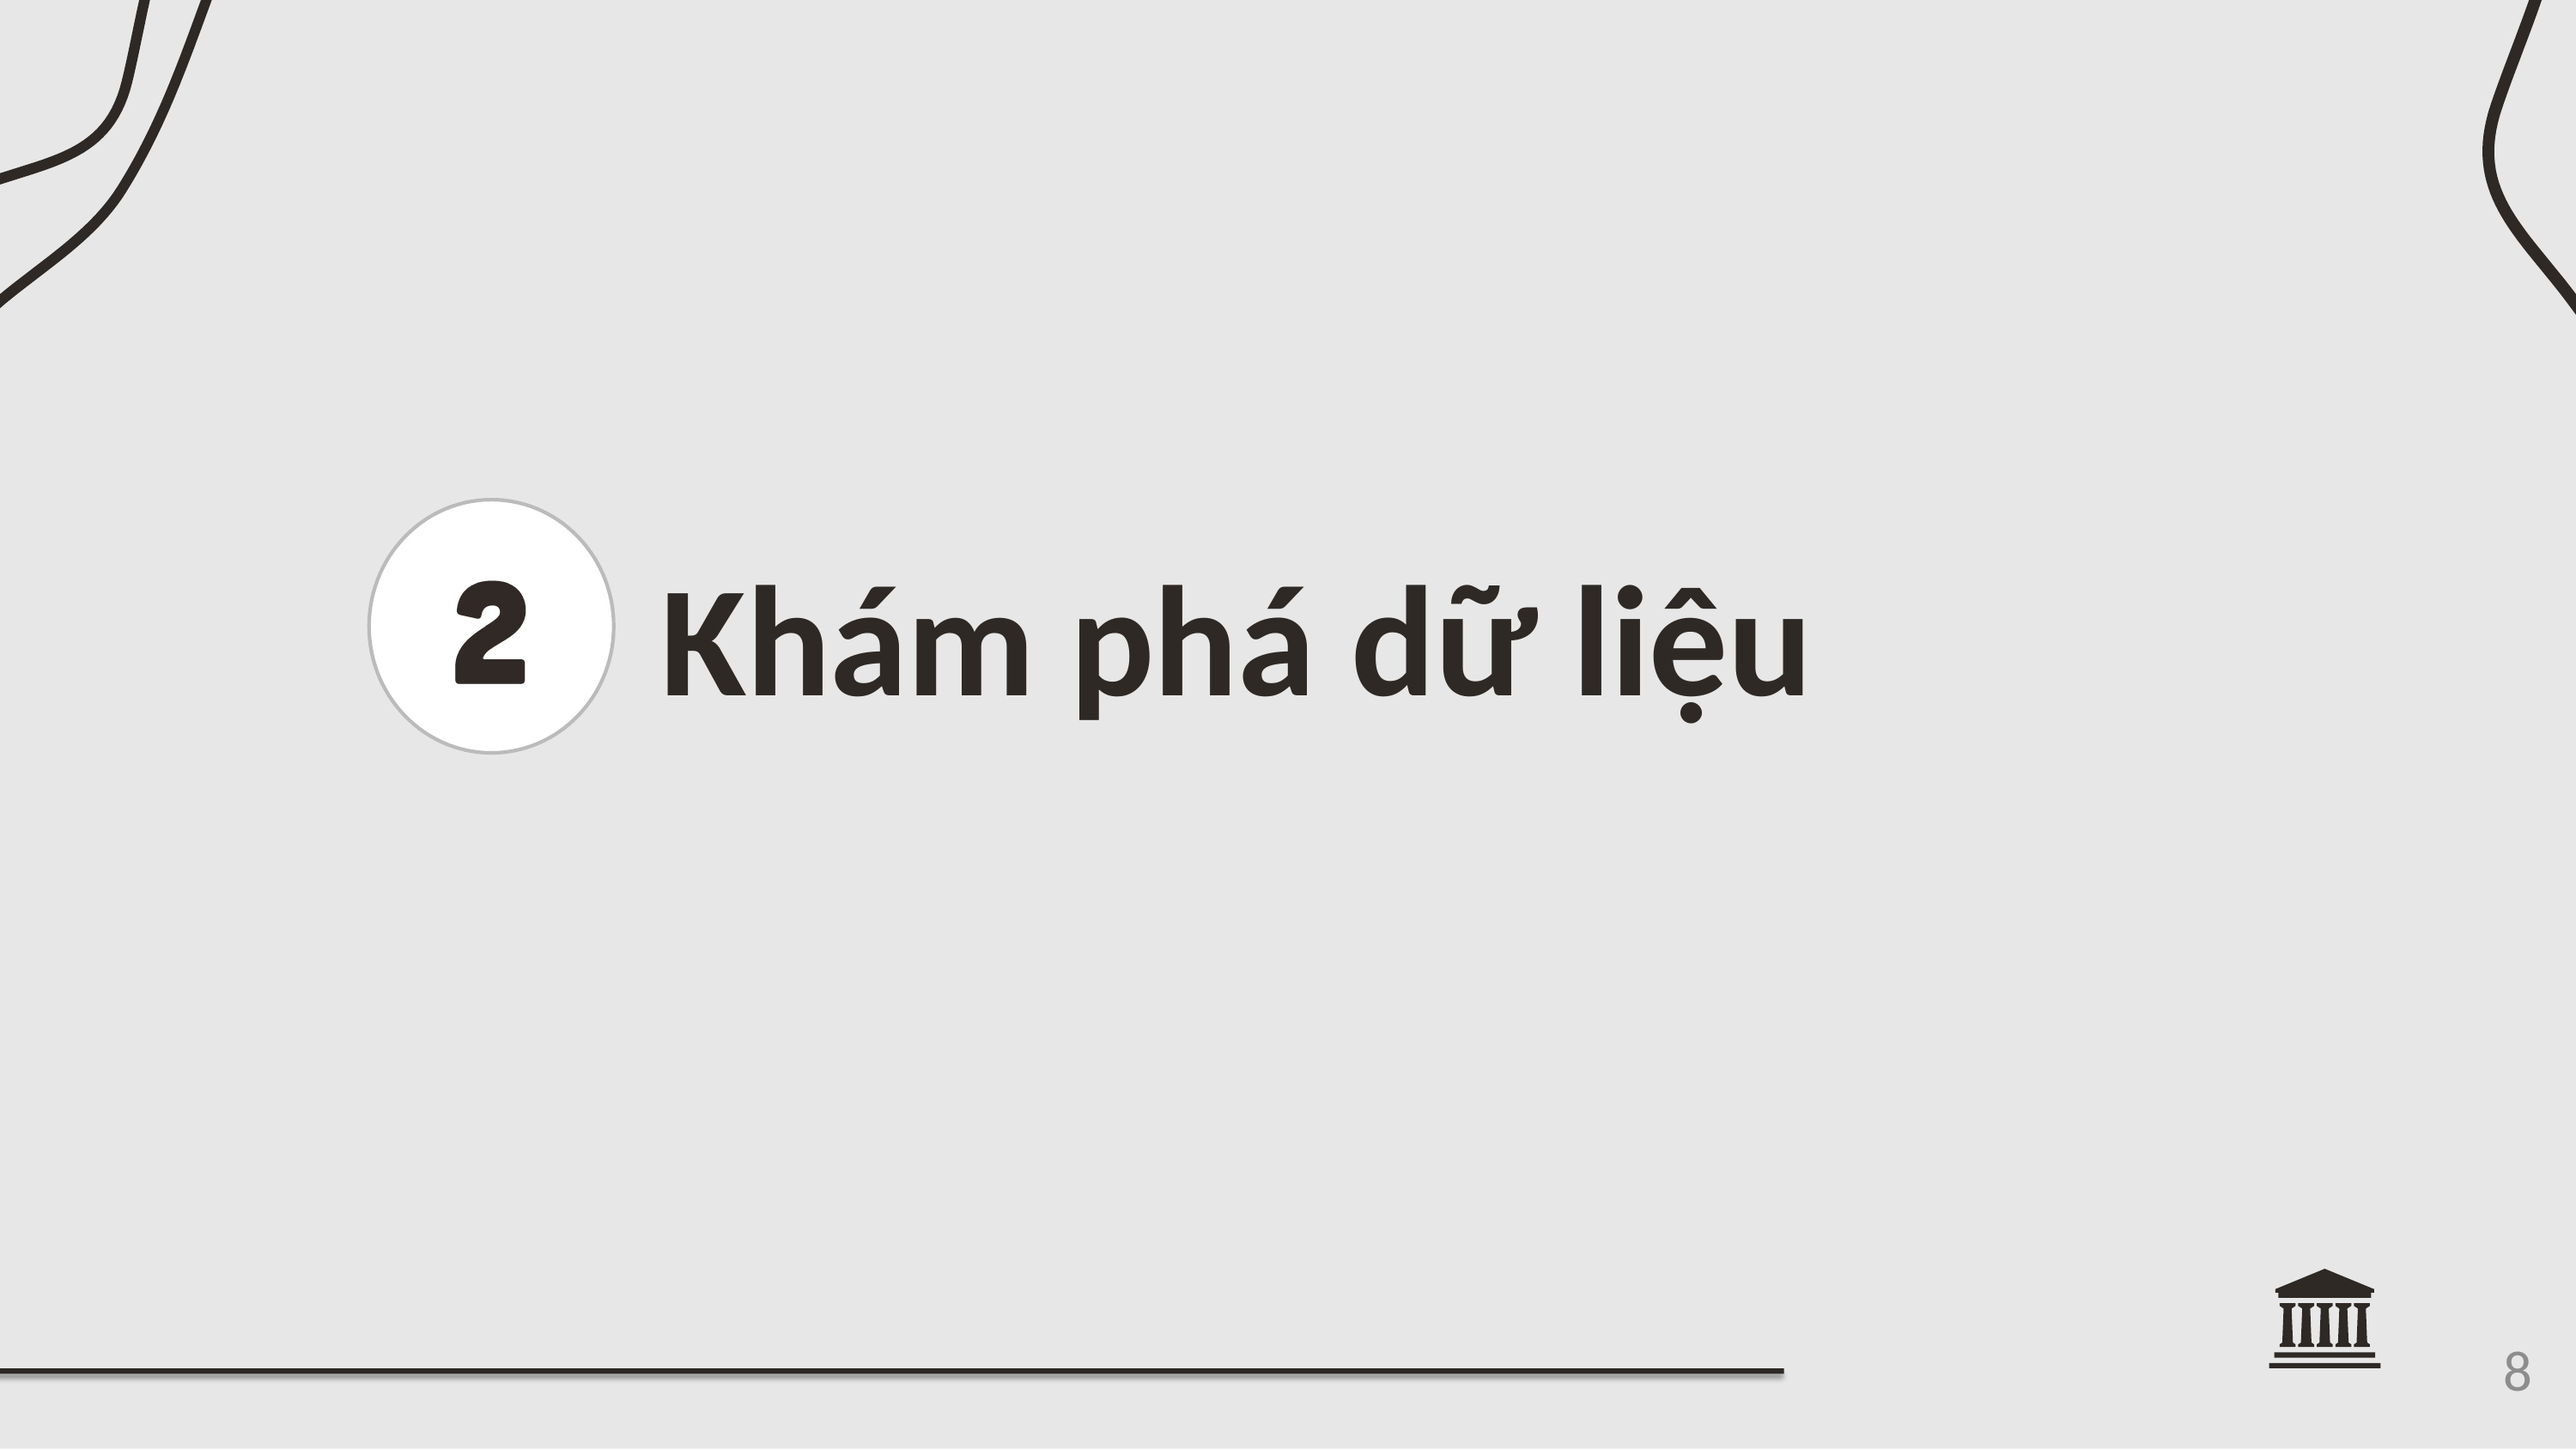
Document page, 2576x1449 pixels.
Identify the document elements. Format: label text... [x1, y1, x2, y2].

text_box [0, 1366, 1794, 1386]
title Khám phá dữ liệu [659, 536, 2173, 780]
text_box [2274, 1352, 2376, 1358]
text_box [2335, 1303, 2352, 1348]
text_box [2269, 1362, 2381, 1368]
text_box [2354, 1303, 2370, 1348]
text_box [2298, 1303, 2315, 1348]
text_box [2317, 1303, 2333, 1348]
text_box [2275, 1269, 2374, 1298]
text_box [2279, 1303, 2296, 1348]
slide_number 8 [2468, 1346, 2540, 1449]
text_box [367, 497, 617, 755]
